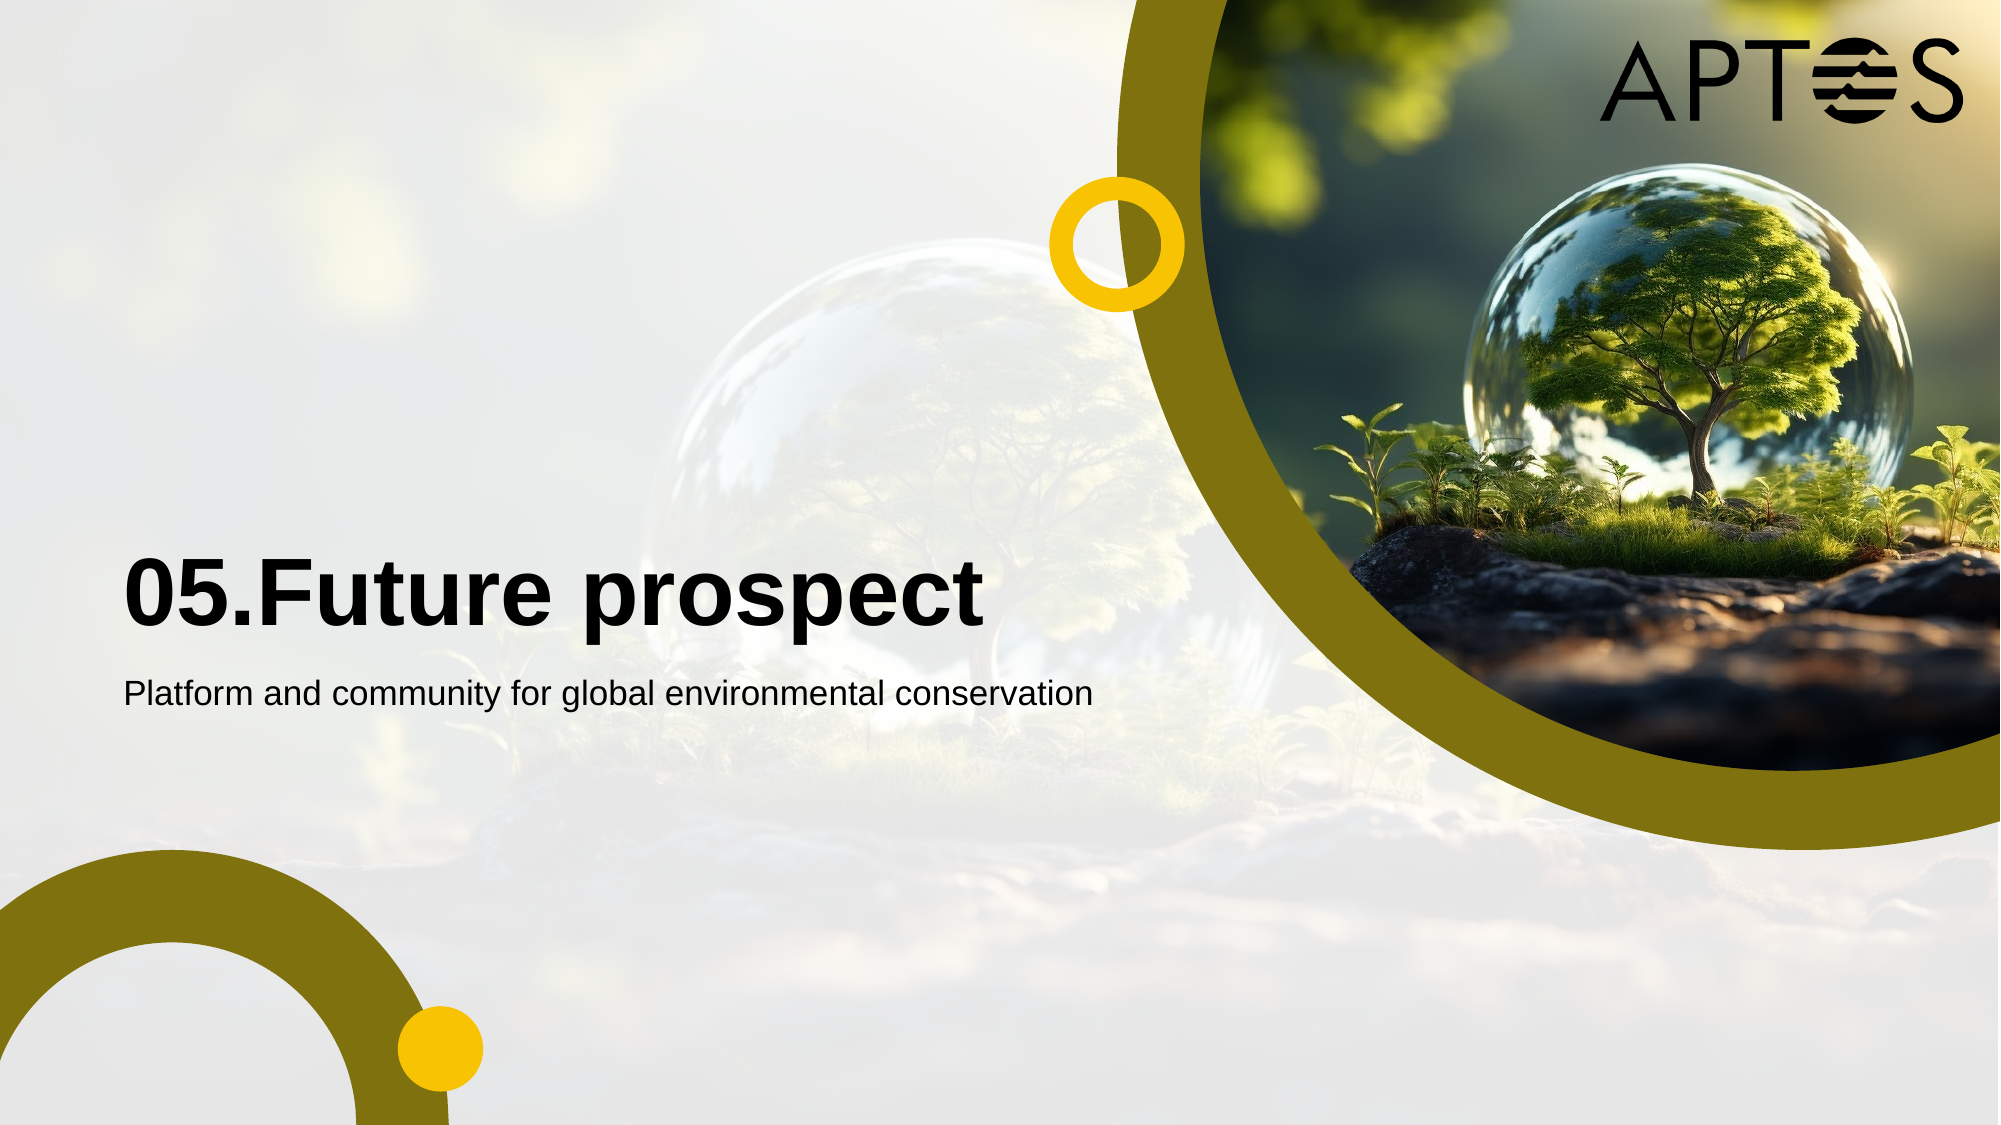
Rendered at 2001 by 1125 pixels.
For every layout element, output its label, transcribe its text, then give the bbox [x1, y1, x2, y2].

list Platform and community for global environmental conservation [108, 654, 1258, 756]
title 05.Future prospect [108, 515, 1258, 653]
picture [1200, 0, 2000, 771]
